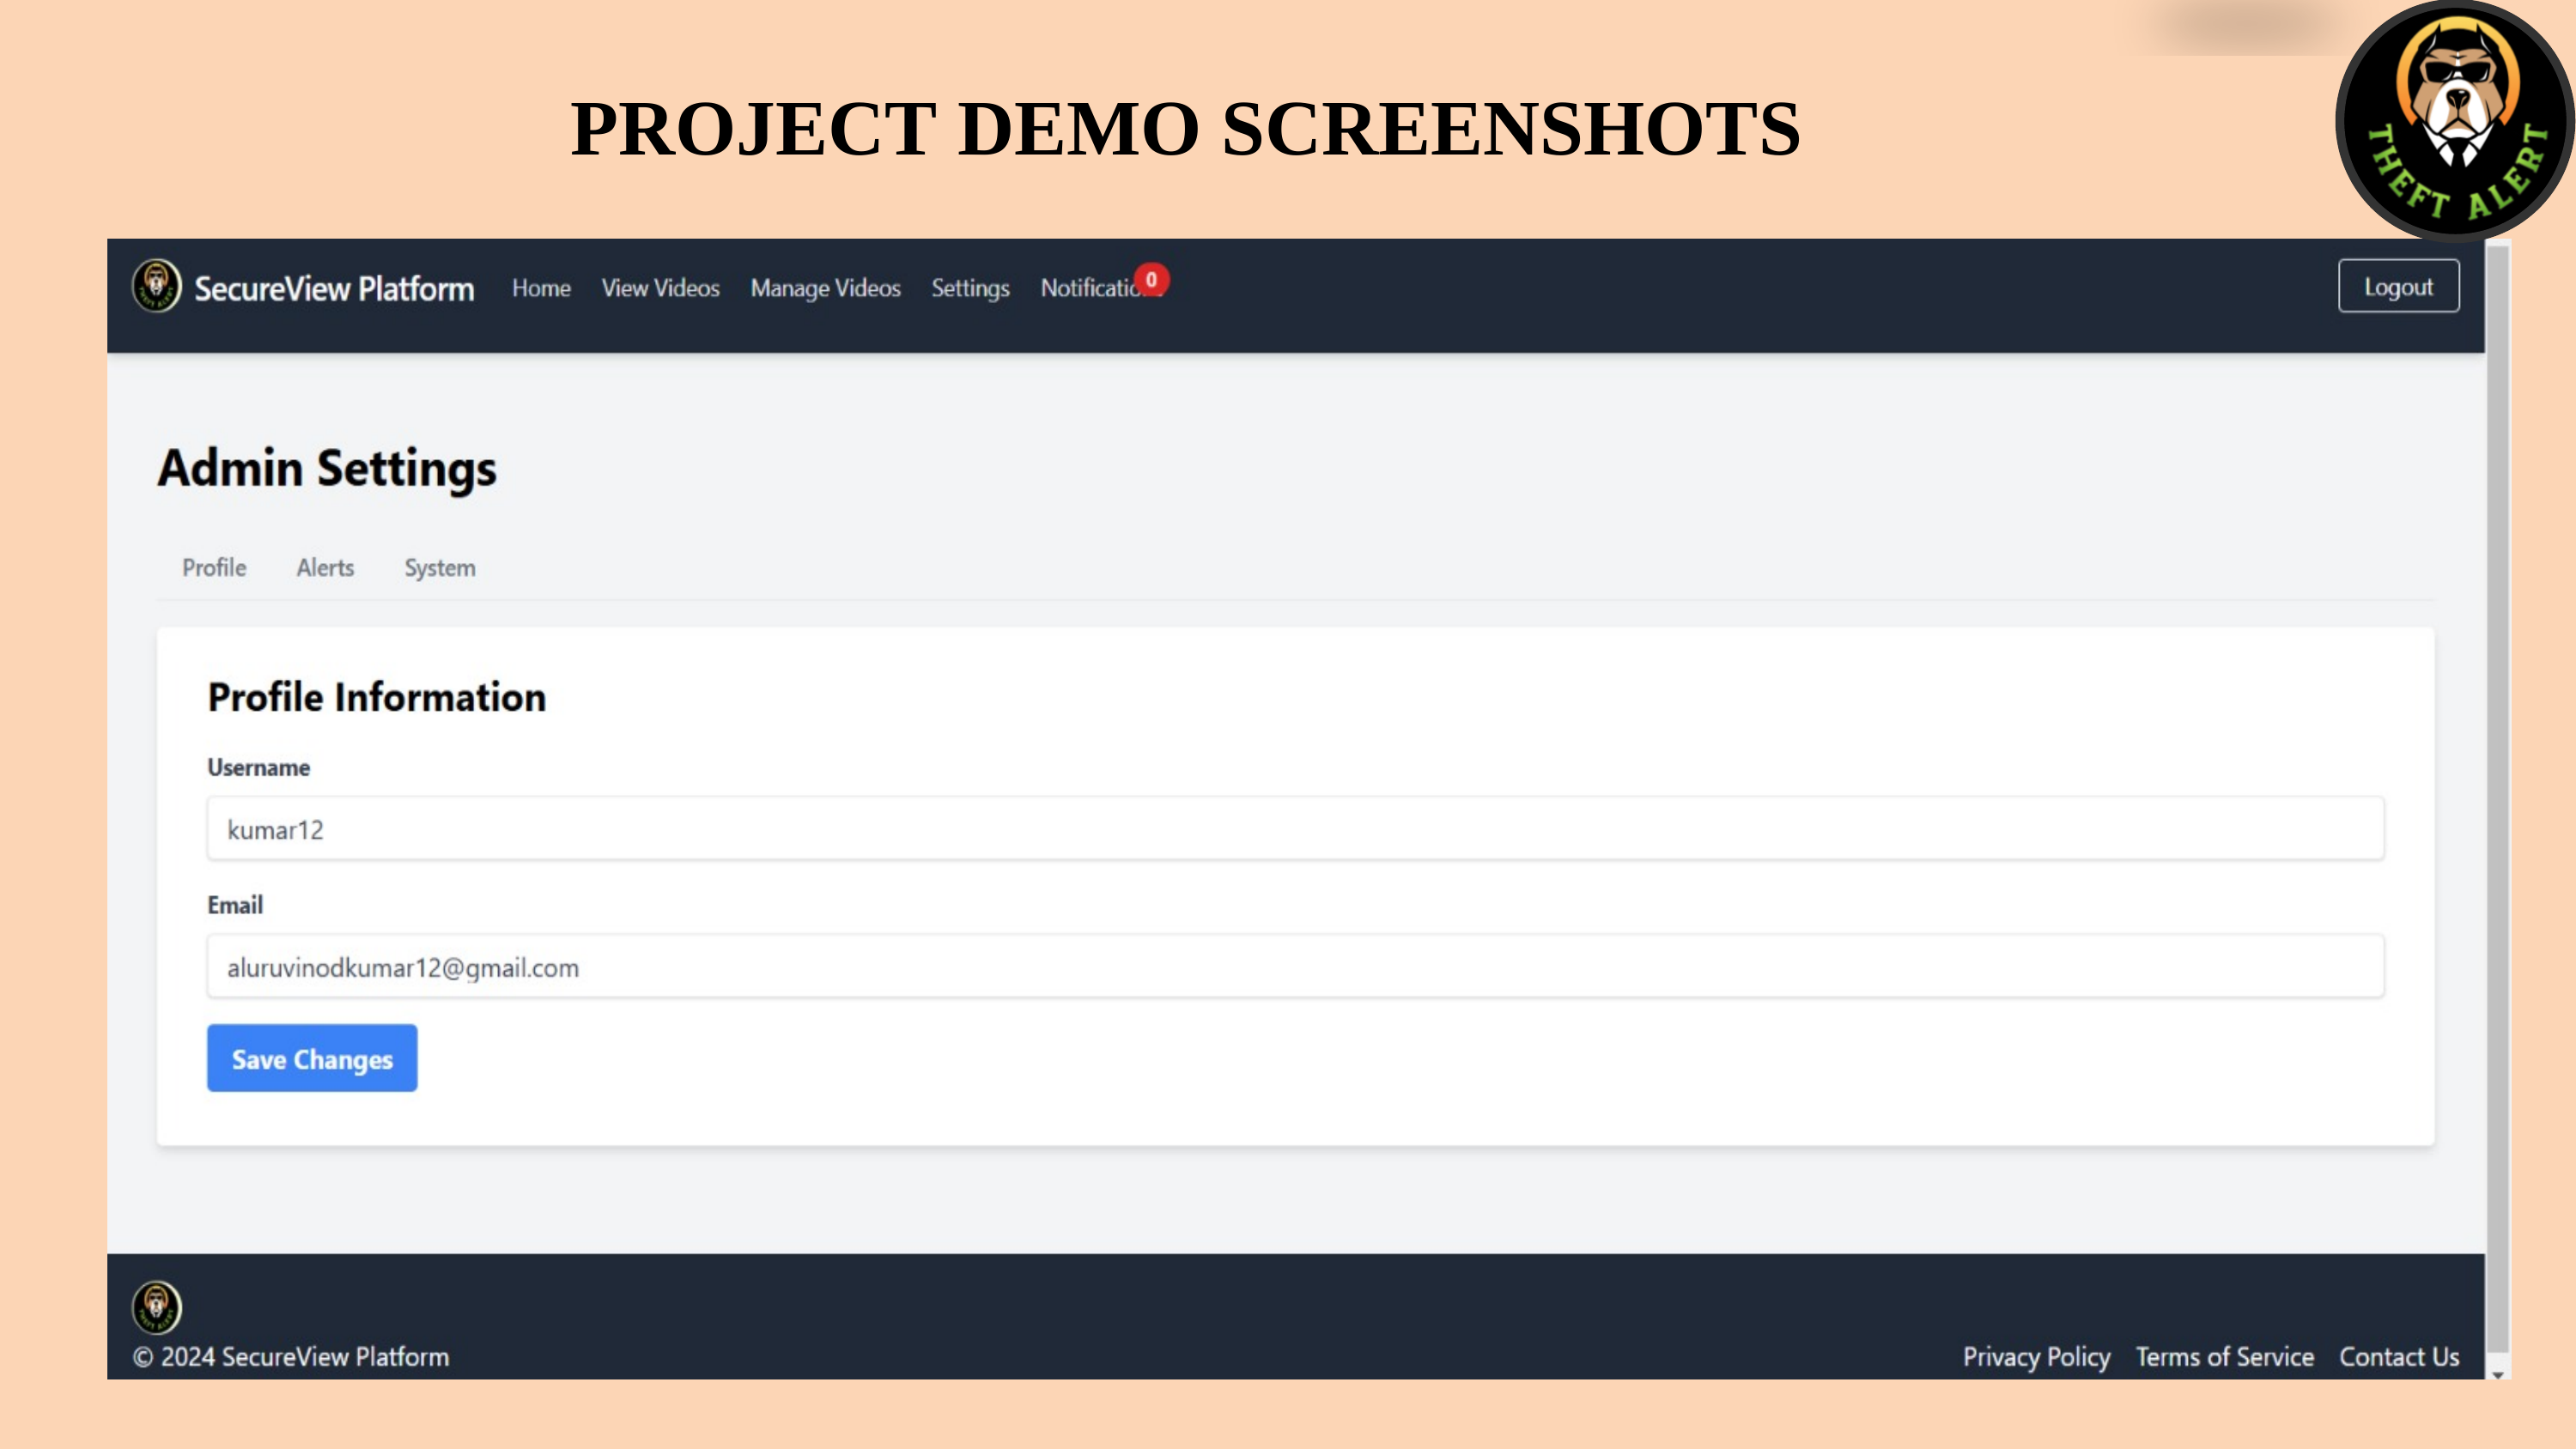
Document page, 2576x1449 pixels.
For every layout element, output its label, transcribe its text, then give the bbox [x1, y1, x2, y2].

text_box PROJECT DEMO SCREENSHOTS [557, 70, 1846, 177]
picture [106, 3, 2572, 1379]
